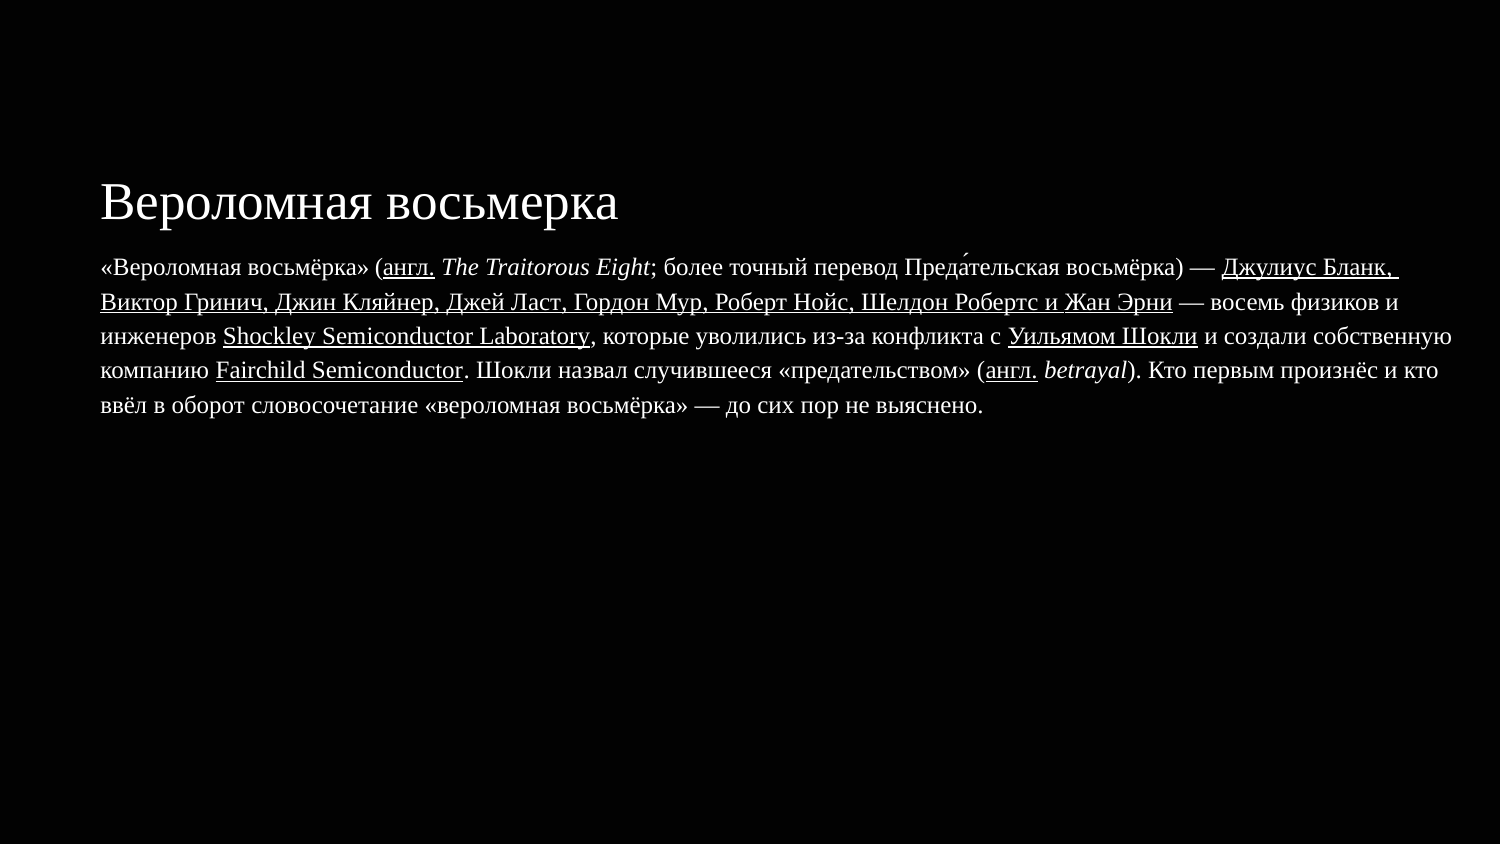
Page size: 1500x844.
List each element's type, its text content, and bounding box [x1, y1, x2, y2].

title Вероломная восьмерка [85, 151, 1484, 231]
list «Вероломная восьмёрка» (англ. The Traitorous Eight; более точный перевод Преда́тельская восьмёрка) — Джулиус Бланк, Виктор Гринич, Джин Кляйнер, Джей Ласт, Гордон Мур, Роберт Нойс, Шелдон Робертс и Жан Эрни — восемь физиков и инженеров Shockley Semiconductor Laboratory, которые уволились из-за конфликта с Уильямом Шокли и создали собственную компанию Fairchild Semiconductor. Шокли назвал случившееся «предательством» (англ. betrayal). Кто первым произнёс и кто ввёл в оборот словосочетание «вероломная восьмёрка» — до сих пор не выяснено. [85, 231, 1484, 537]
